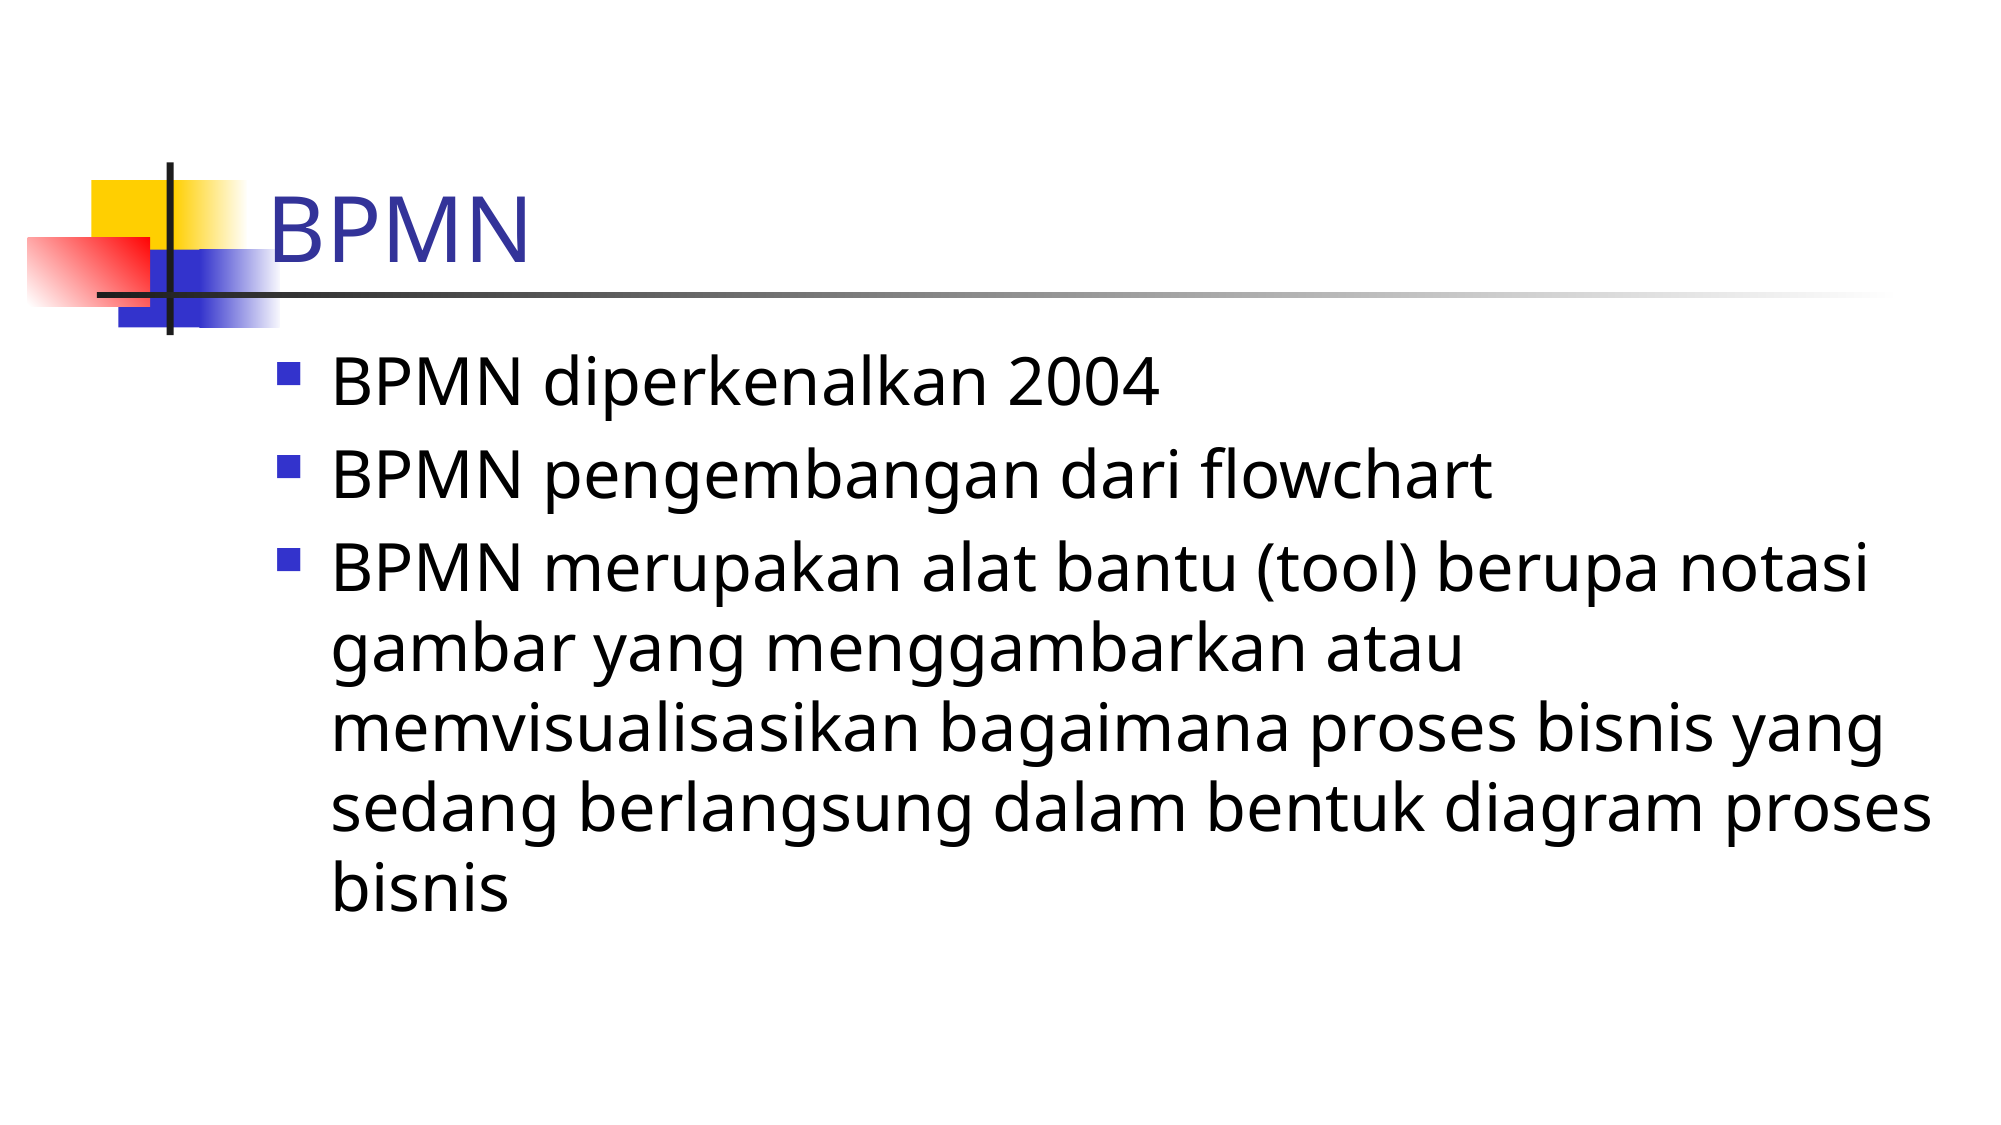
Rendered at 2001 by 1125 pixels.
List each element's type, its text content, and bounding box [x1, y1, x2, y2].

list BPMN diperkenalkan 2004 BPMN pengembangan dari flowchart BPMN merupakan alat bantu (tool) berupa notasi gambar yang menggambarkan atau memvisualisasikan bagaimana proses bisnis yang sedang berlangsung dalam bentuk diagram proses bisnis [258, 331, 1959, 1006]
title BPMN [251, 101, 1957, 289]
